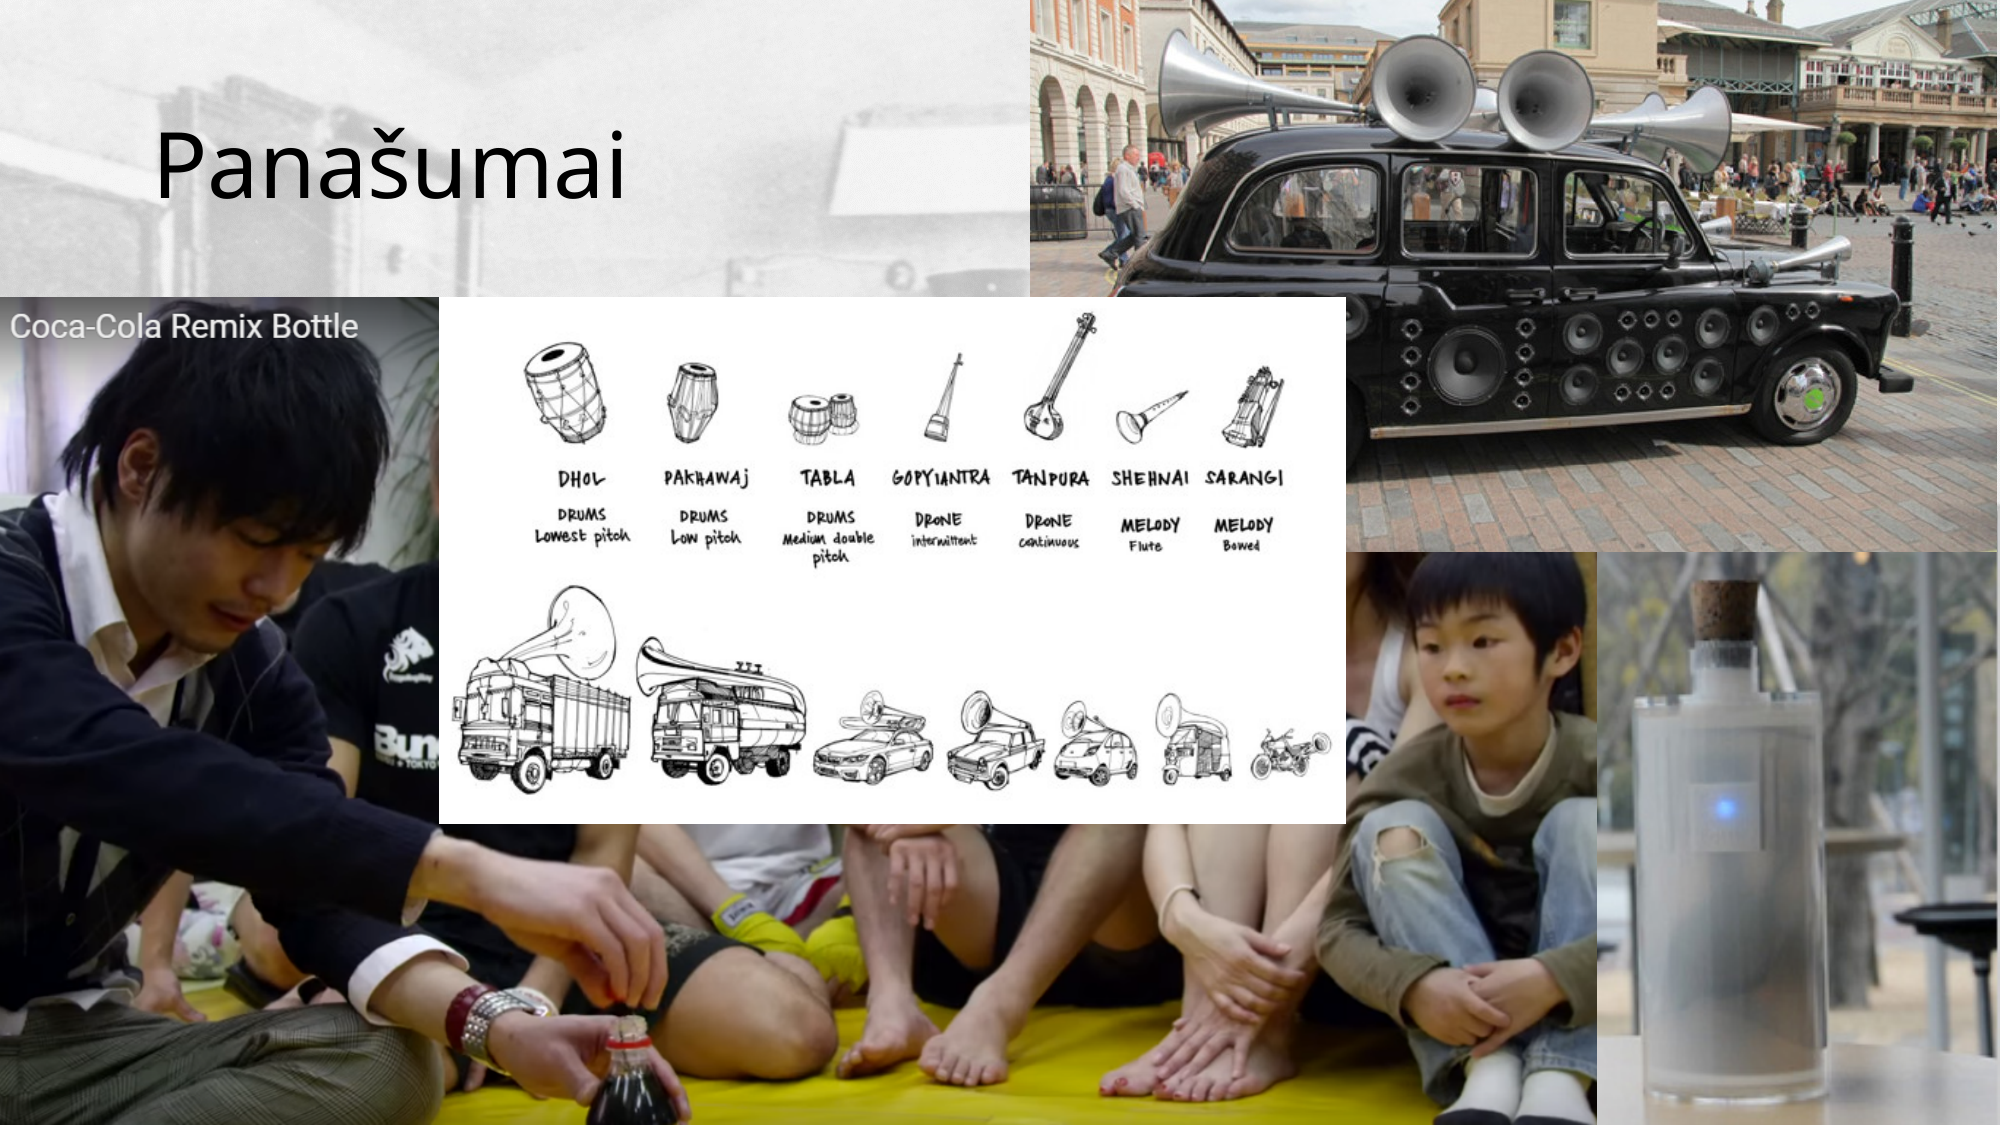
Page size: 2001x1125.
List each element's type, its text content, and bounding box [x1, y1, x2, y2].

picture [0, 0, 2000, 1125]
title Panašumai [137, 59, 1030, 278]
